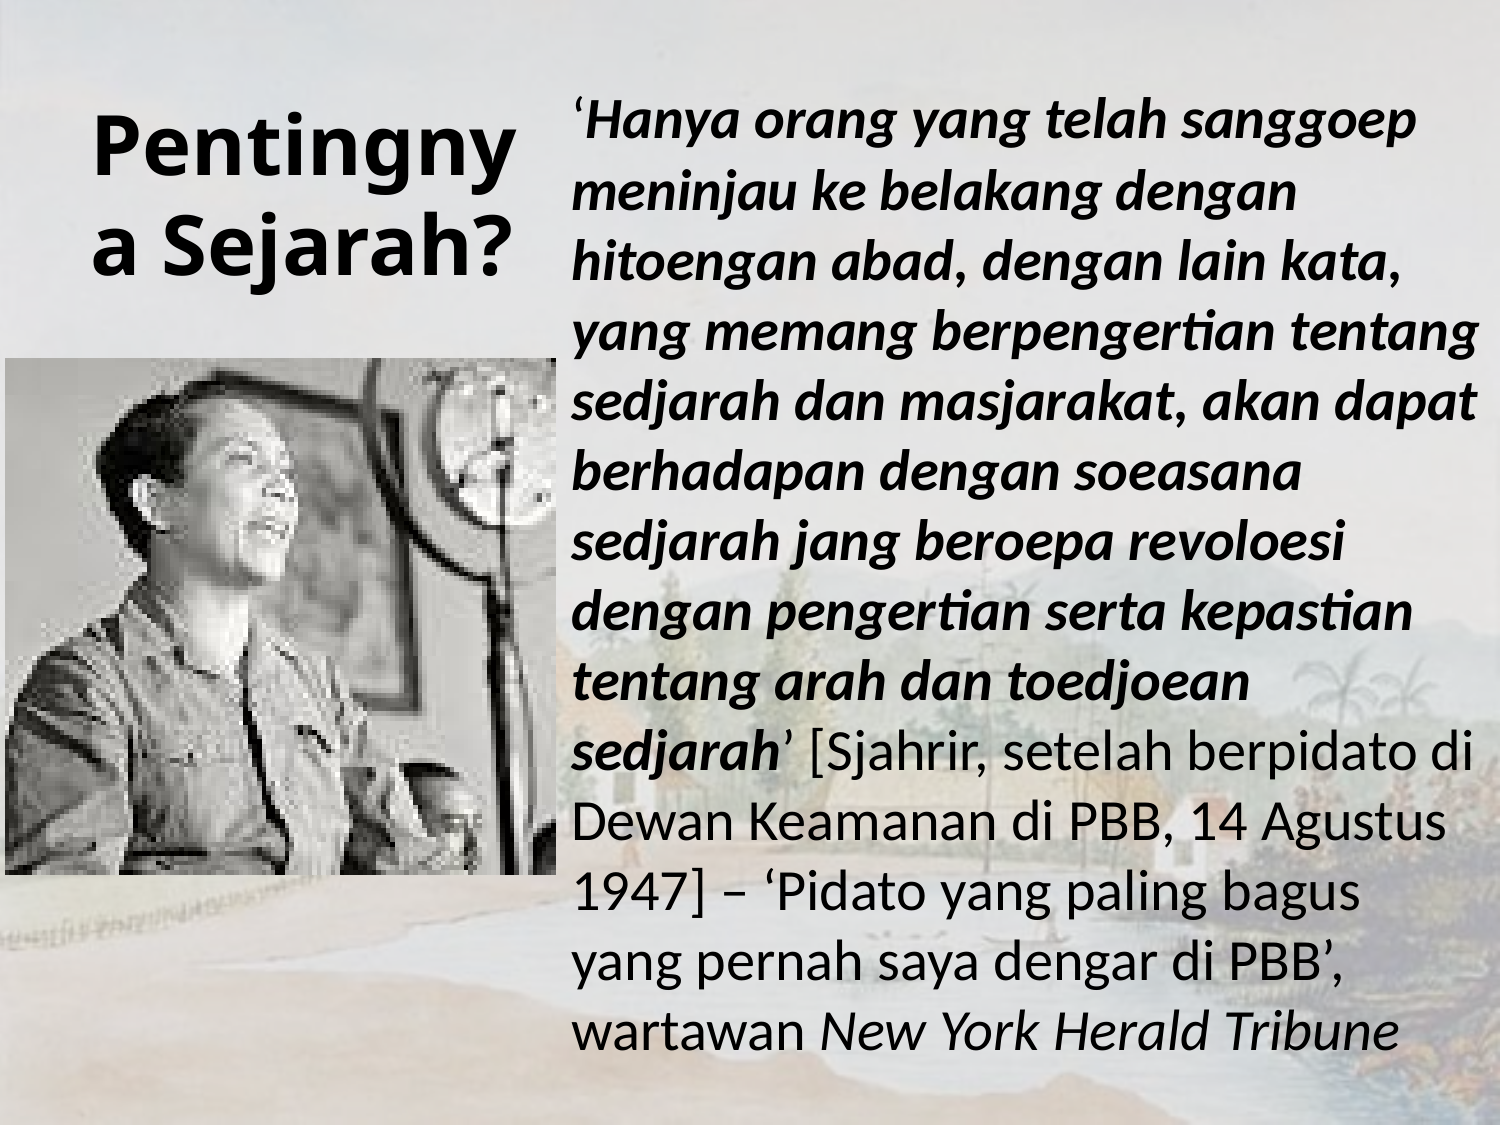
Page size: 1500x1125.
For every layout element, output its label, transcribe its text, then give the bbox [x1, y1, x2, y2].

title Pentingnya Sejarah? [74, 44, 569, 301]
picture [5, 358, 556, 876]
list ‘Hanya orang yang telah sanggoep meninjau ke belakang dengan hitoengan abad, dengan lain kata, yang memang berpengertian tentang sedjarah dan masjarakat, akan dapat berhadapan dengan soeasana sedjarah jang beroepa revoloesi dengan pengertian serta kepastian tentang arah dan toedjoean sedjarah’ [Sjahrir, setelah berpidato di Dewan Keamanan di PBB, 14 Agustus 1947] – ‘Pidato yang paling bagus yang pernah saya dengar di PBB’, wartawan New York Herald Tribune [499, 64, 1500, 1026]
